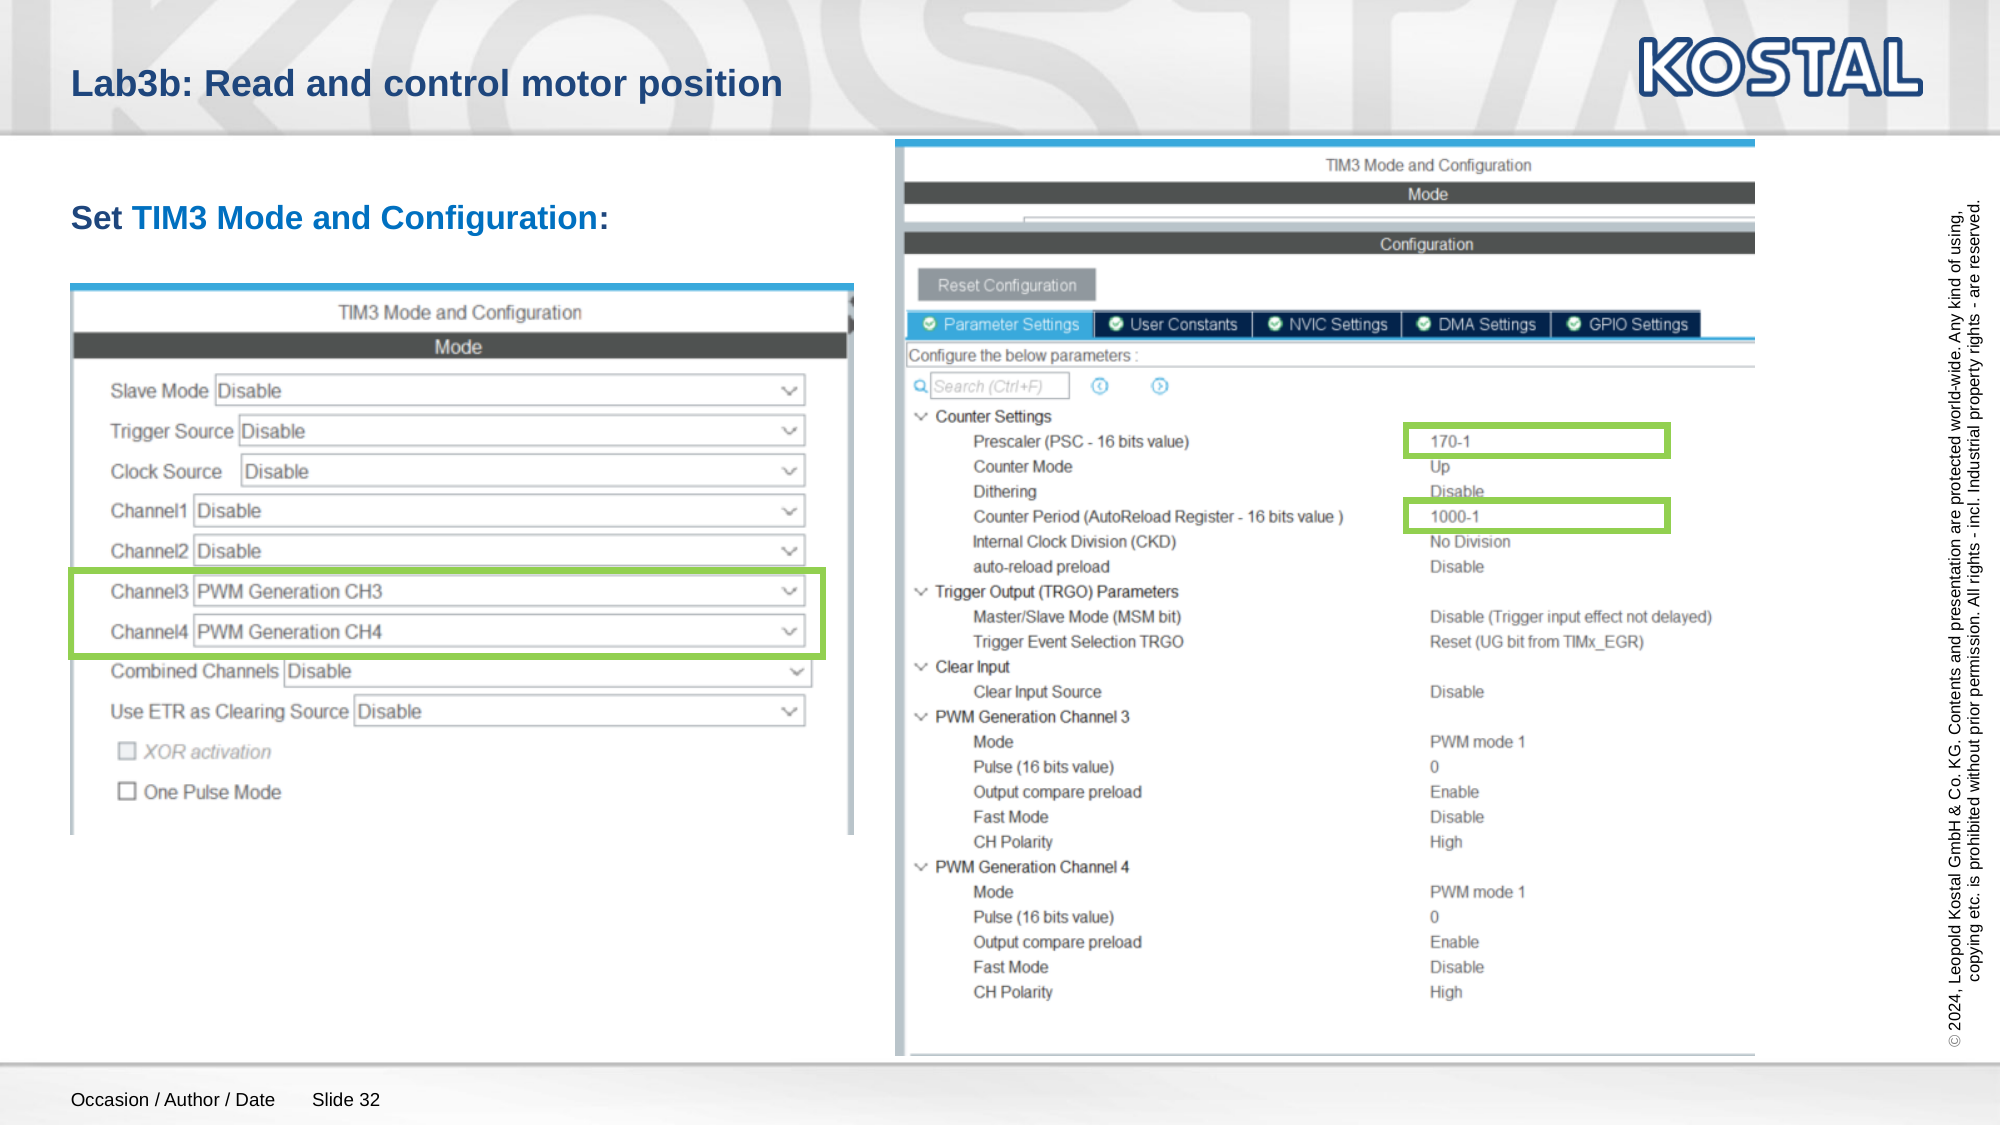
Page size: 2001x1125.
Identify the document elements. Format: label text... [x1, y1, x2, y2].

list Set TIM3 Mode and Configuration: [70, 137, 969, 1035]
picture [0, 0, 2000, 1125]
title Lab3b: Read and control motor position [70, 18, 1583, 116]
